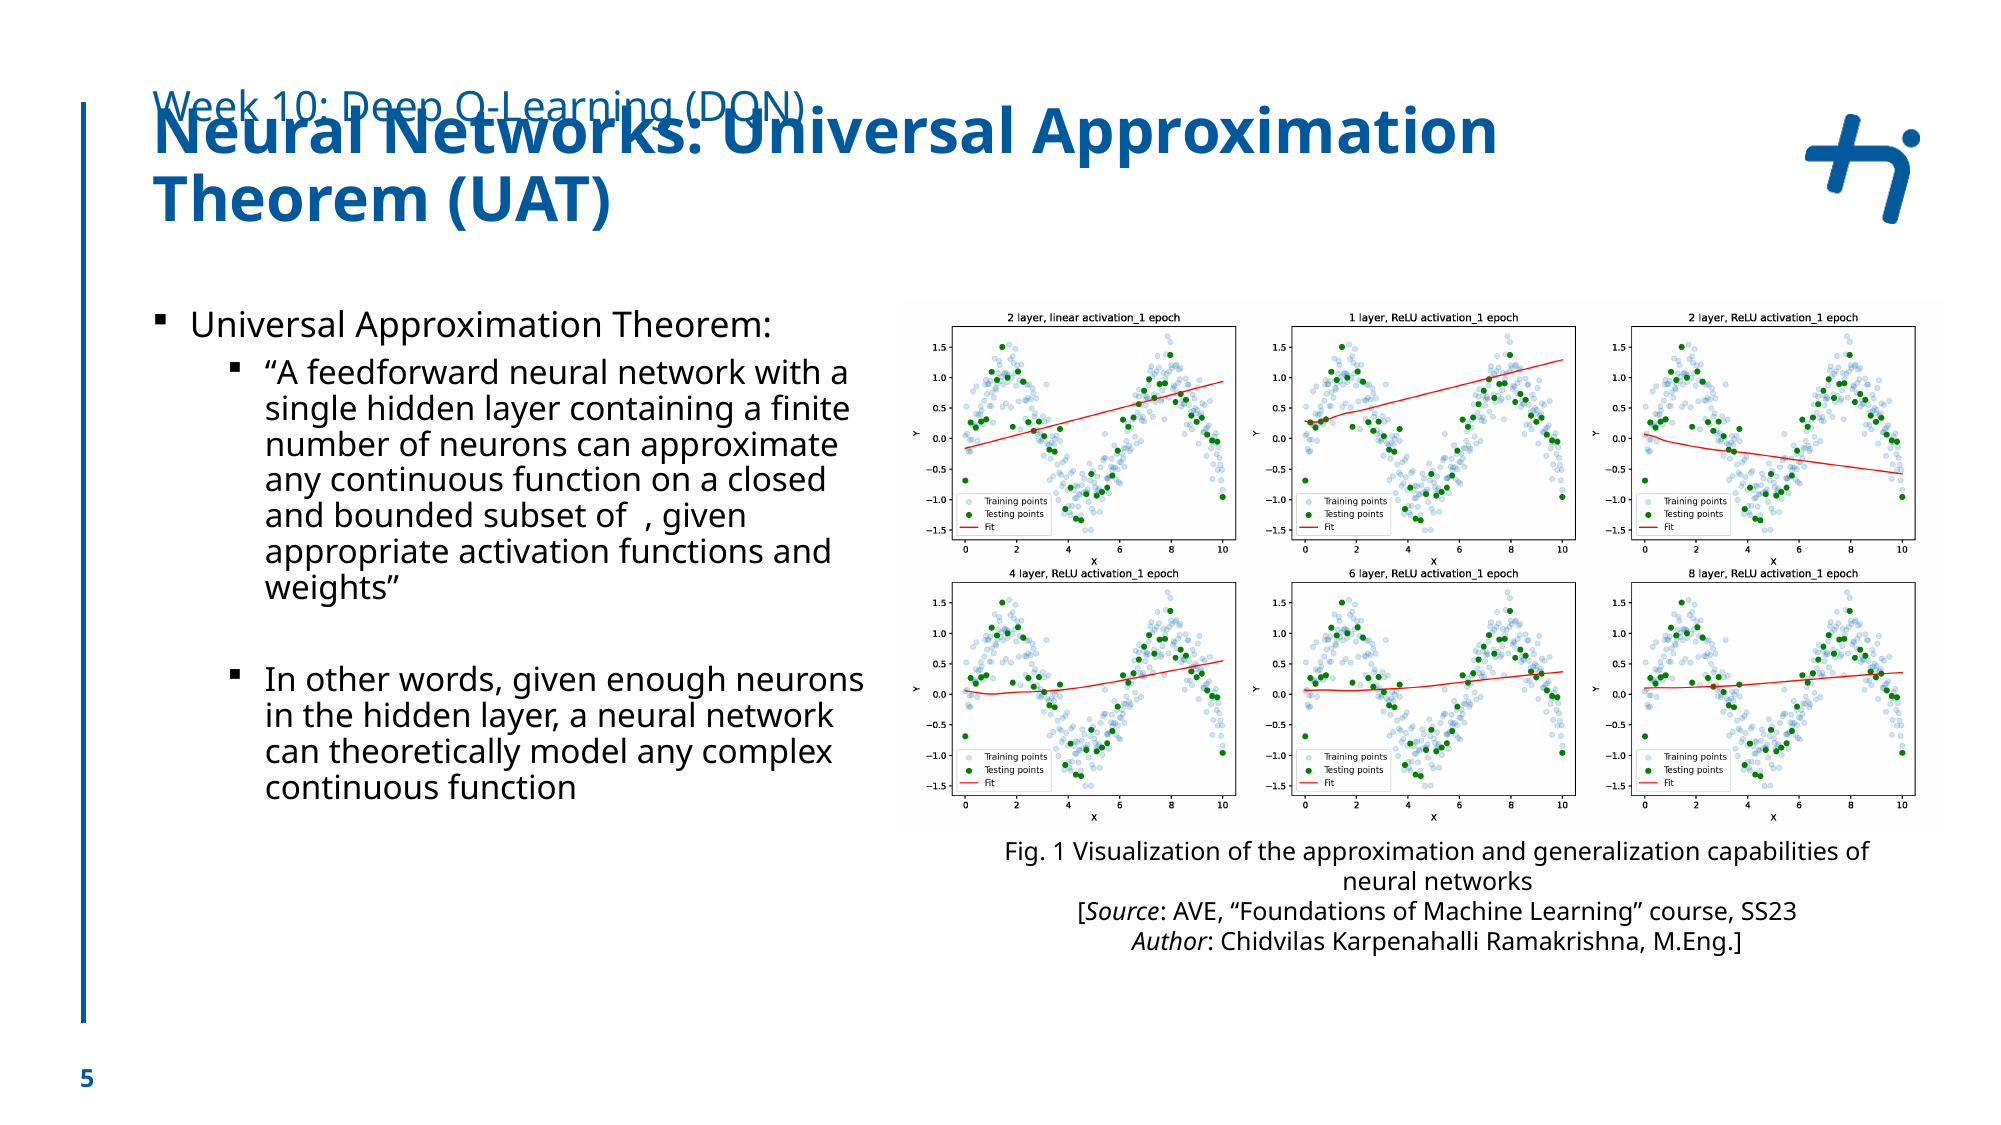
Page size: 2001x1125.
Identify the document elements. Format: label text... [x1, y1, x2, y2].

list Week 10: Deep Q-Learning (DQN) [137, 77, 1800, 161]
title Neural Networks: Universal Approximation Theorem (UAT) [137, 161, 1800, 226]
text_box Fig. 1 Visualization of the approximation and generalization capabilities of neural networks [Source: AVE, “Foundations of Machine Learning” course, SS23 Author: Chidvilas Karpenahalli Ramakrishna, M.Eng.] [958, 831, 1917, 963]
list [901, 299, 1944, 831]
picture [1801, 110, 1924, 228]
slide_number 5 [64, 1047, 488, 1113]
